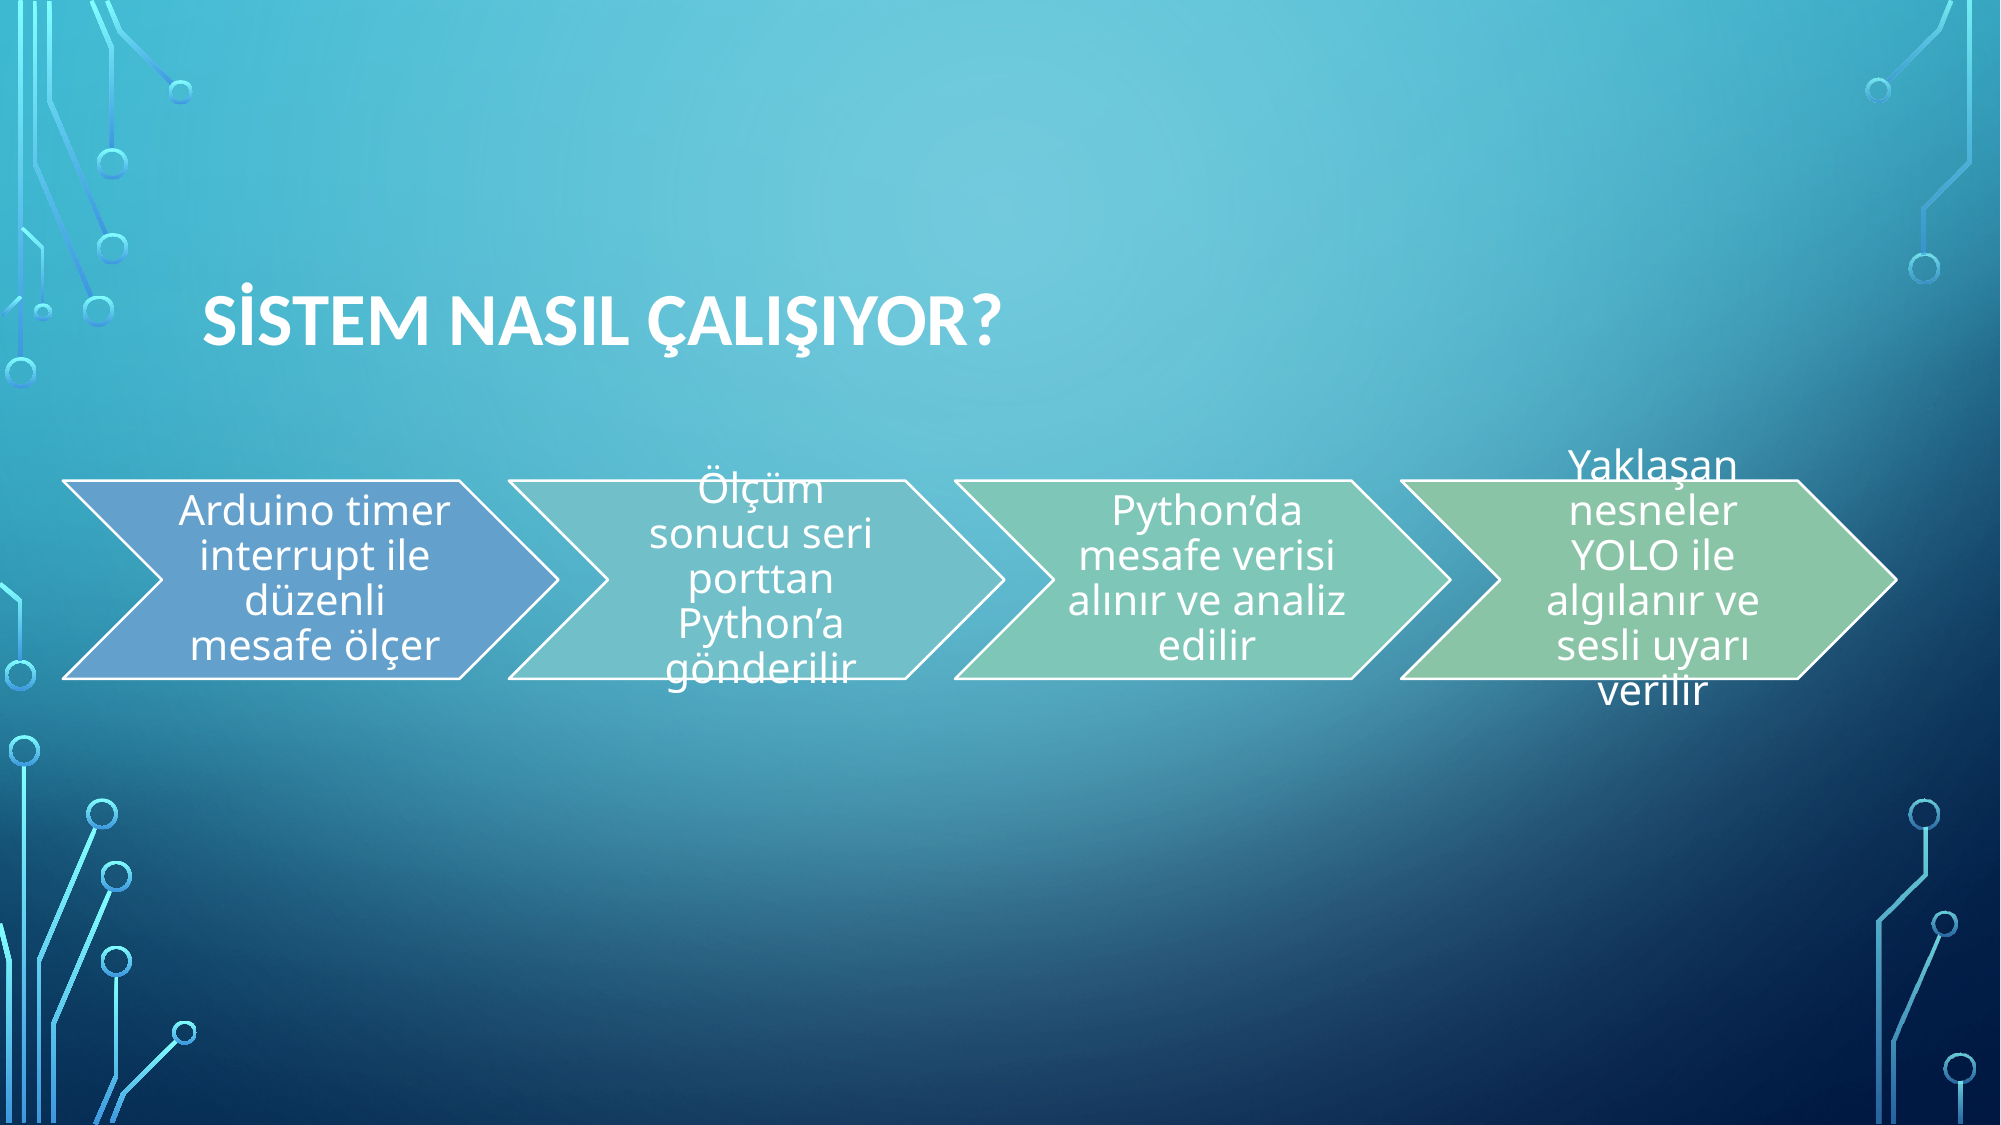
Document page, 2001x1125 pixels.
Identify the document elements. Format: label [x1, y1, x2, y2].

text_box [61, 244, 1898, 915]
